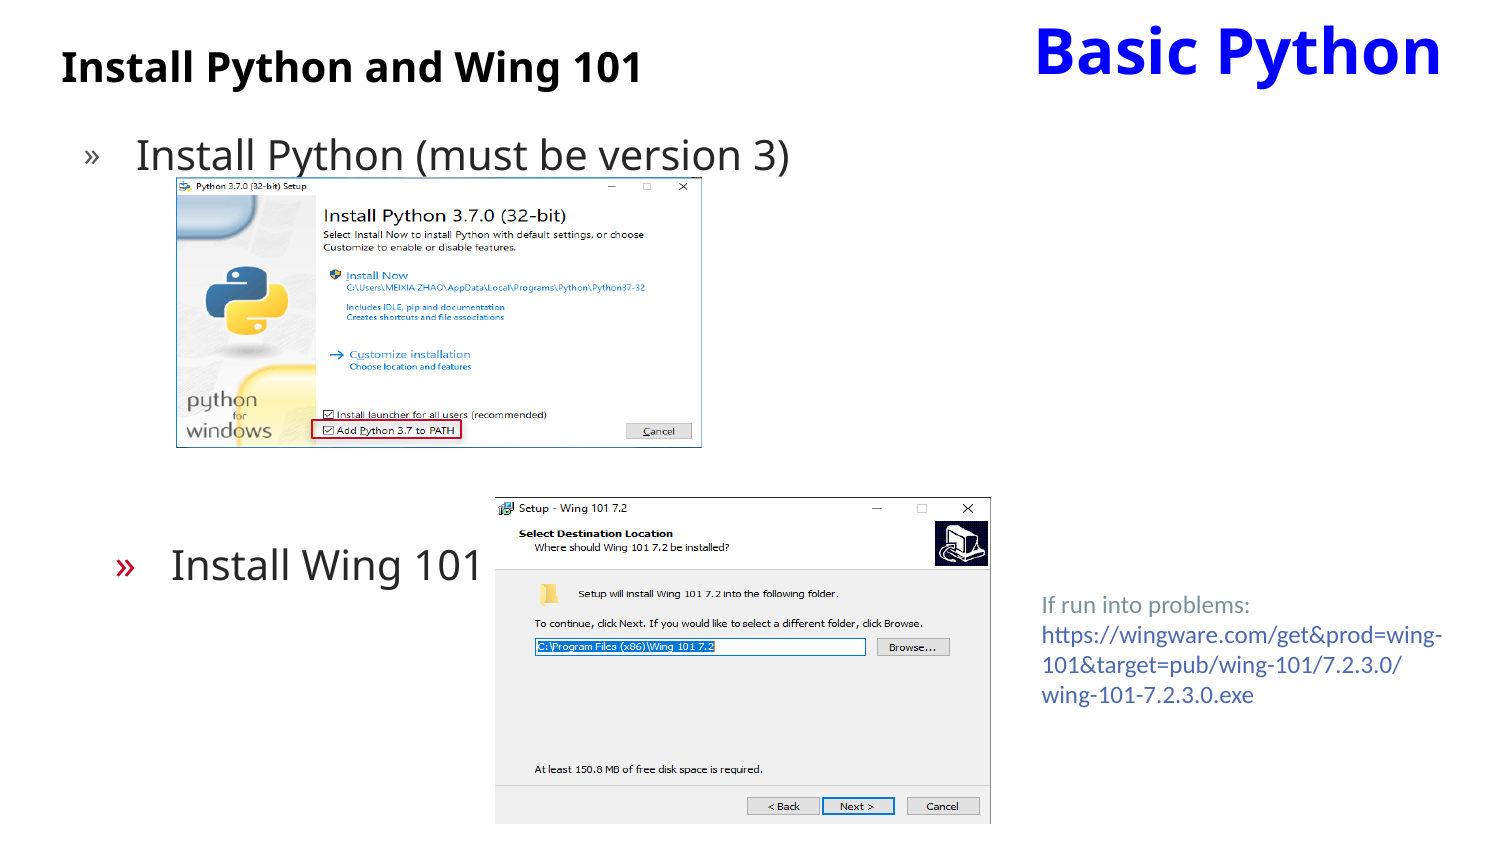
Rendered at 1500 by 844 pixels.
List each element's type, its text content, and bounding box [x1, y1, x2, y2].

text_box If run into problems: https://wingware.com/get&prod=wing-101&target=pub/wing-101/7.2.3.0/wing-101-7.2.3.0.exe [1026, 581, 1465, 718]
text_box Install Wing 101 [99, 531, 490, 597]
list Install Python (must be version 3) [64, 113, 850, 487]
list Install Python and Wing 101 [46, 25, 728, 105]
picture [495, 497, 991, 825]
list Basic Python [1018, 8, 1494, 106]
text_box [176, 177, 702, 448]
